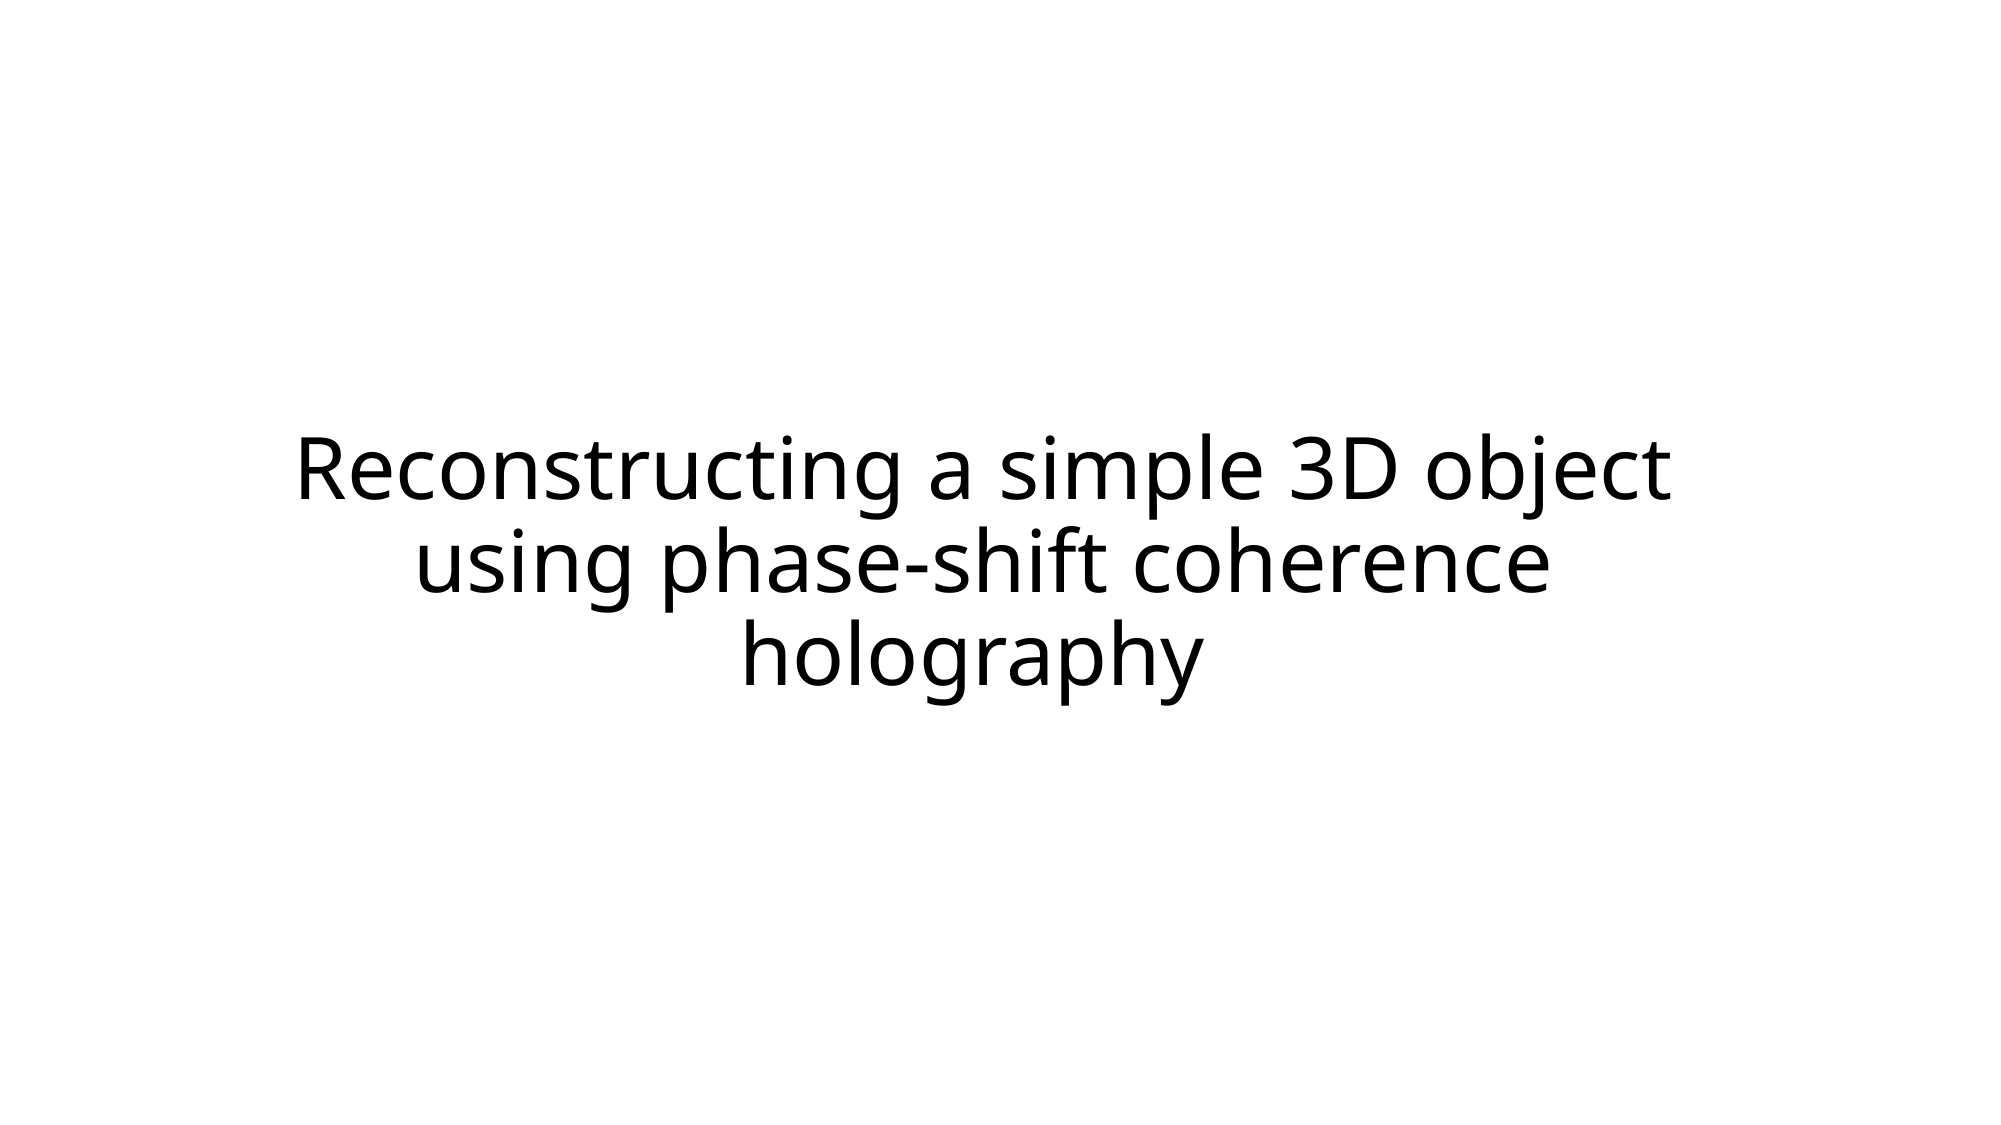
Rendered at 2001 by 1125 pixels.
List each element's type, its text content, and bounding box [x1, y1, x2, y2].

title Reconstructing a simple 3D object using phase-shift coherence holography [211, 320, 1756, 712]
